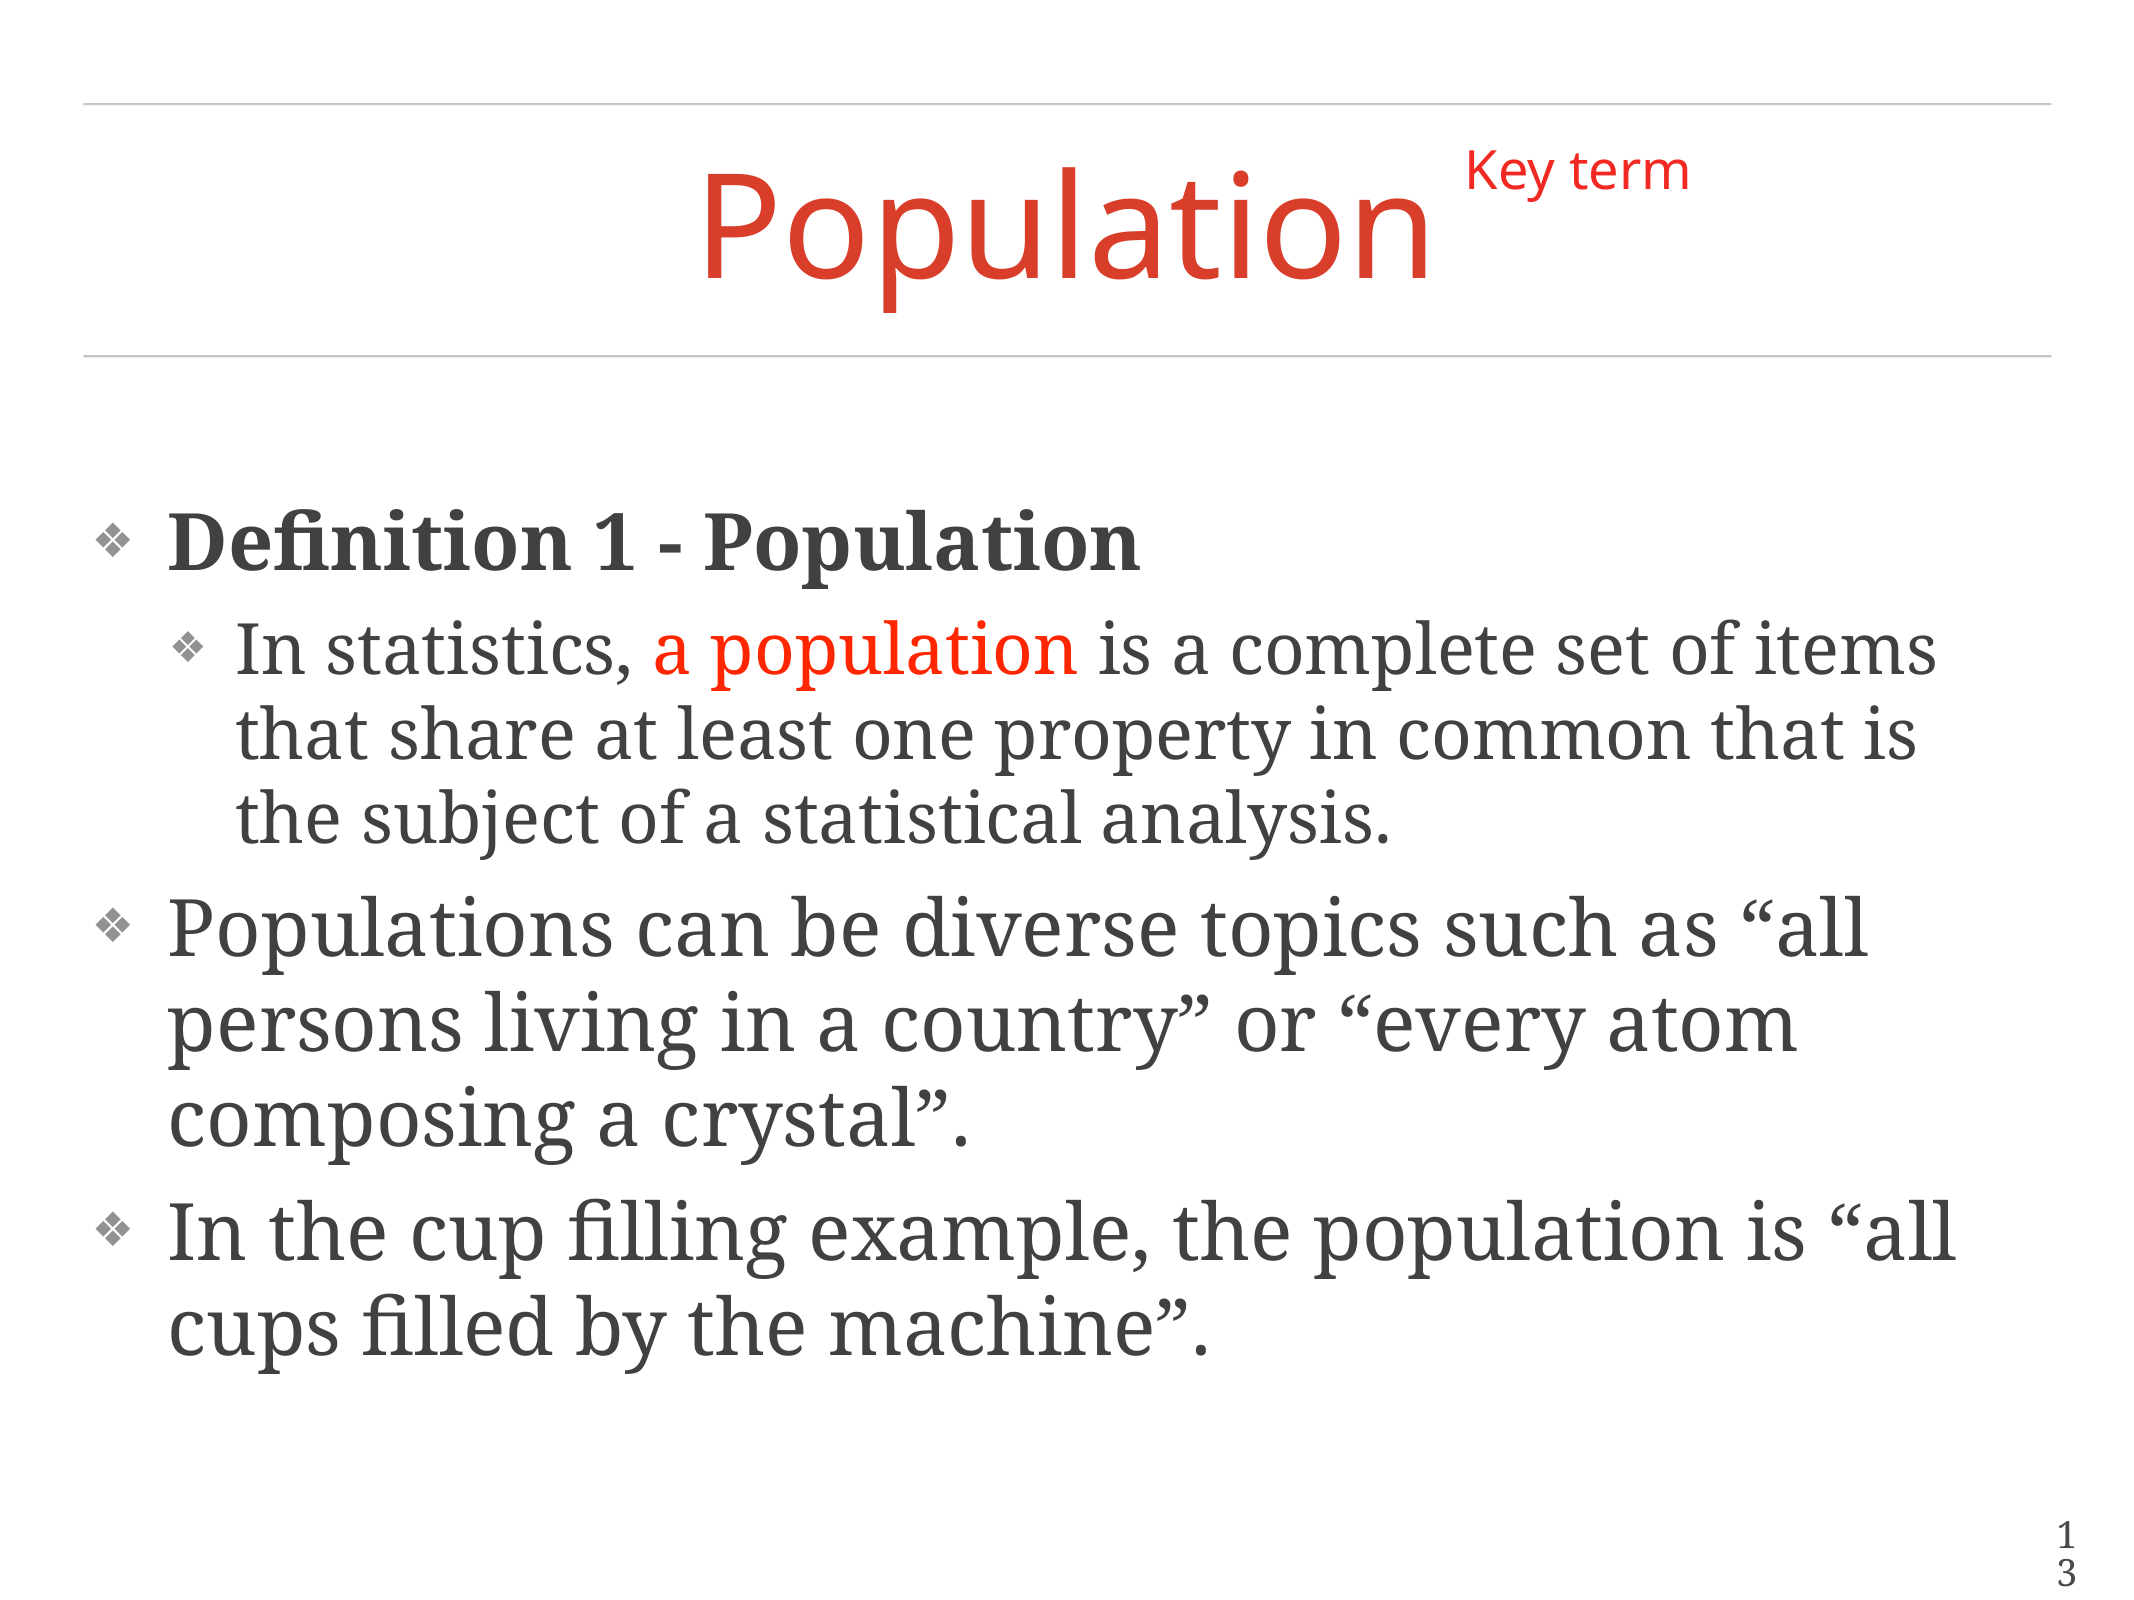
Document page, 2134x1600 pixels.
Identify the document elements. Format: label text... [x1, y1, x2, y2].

text_box Key term [1456, 127, 1758, 209]
title Population [82, 130, 2051, 332]
slide_number 13 [2047, 1502, 2105, 1571]
list Definition 1 - Population In statistics, a population is a complete set of items that share at least one property in common that is the subject of a statistical analysis. Populations can be diverse topics such as “all persons living in a country” or “every atom composing a crystal”. In the cup filling example, the population is “all cups filled by the machine”. [82, 430, 2051, 1432]
